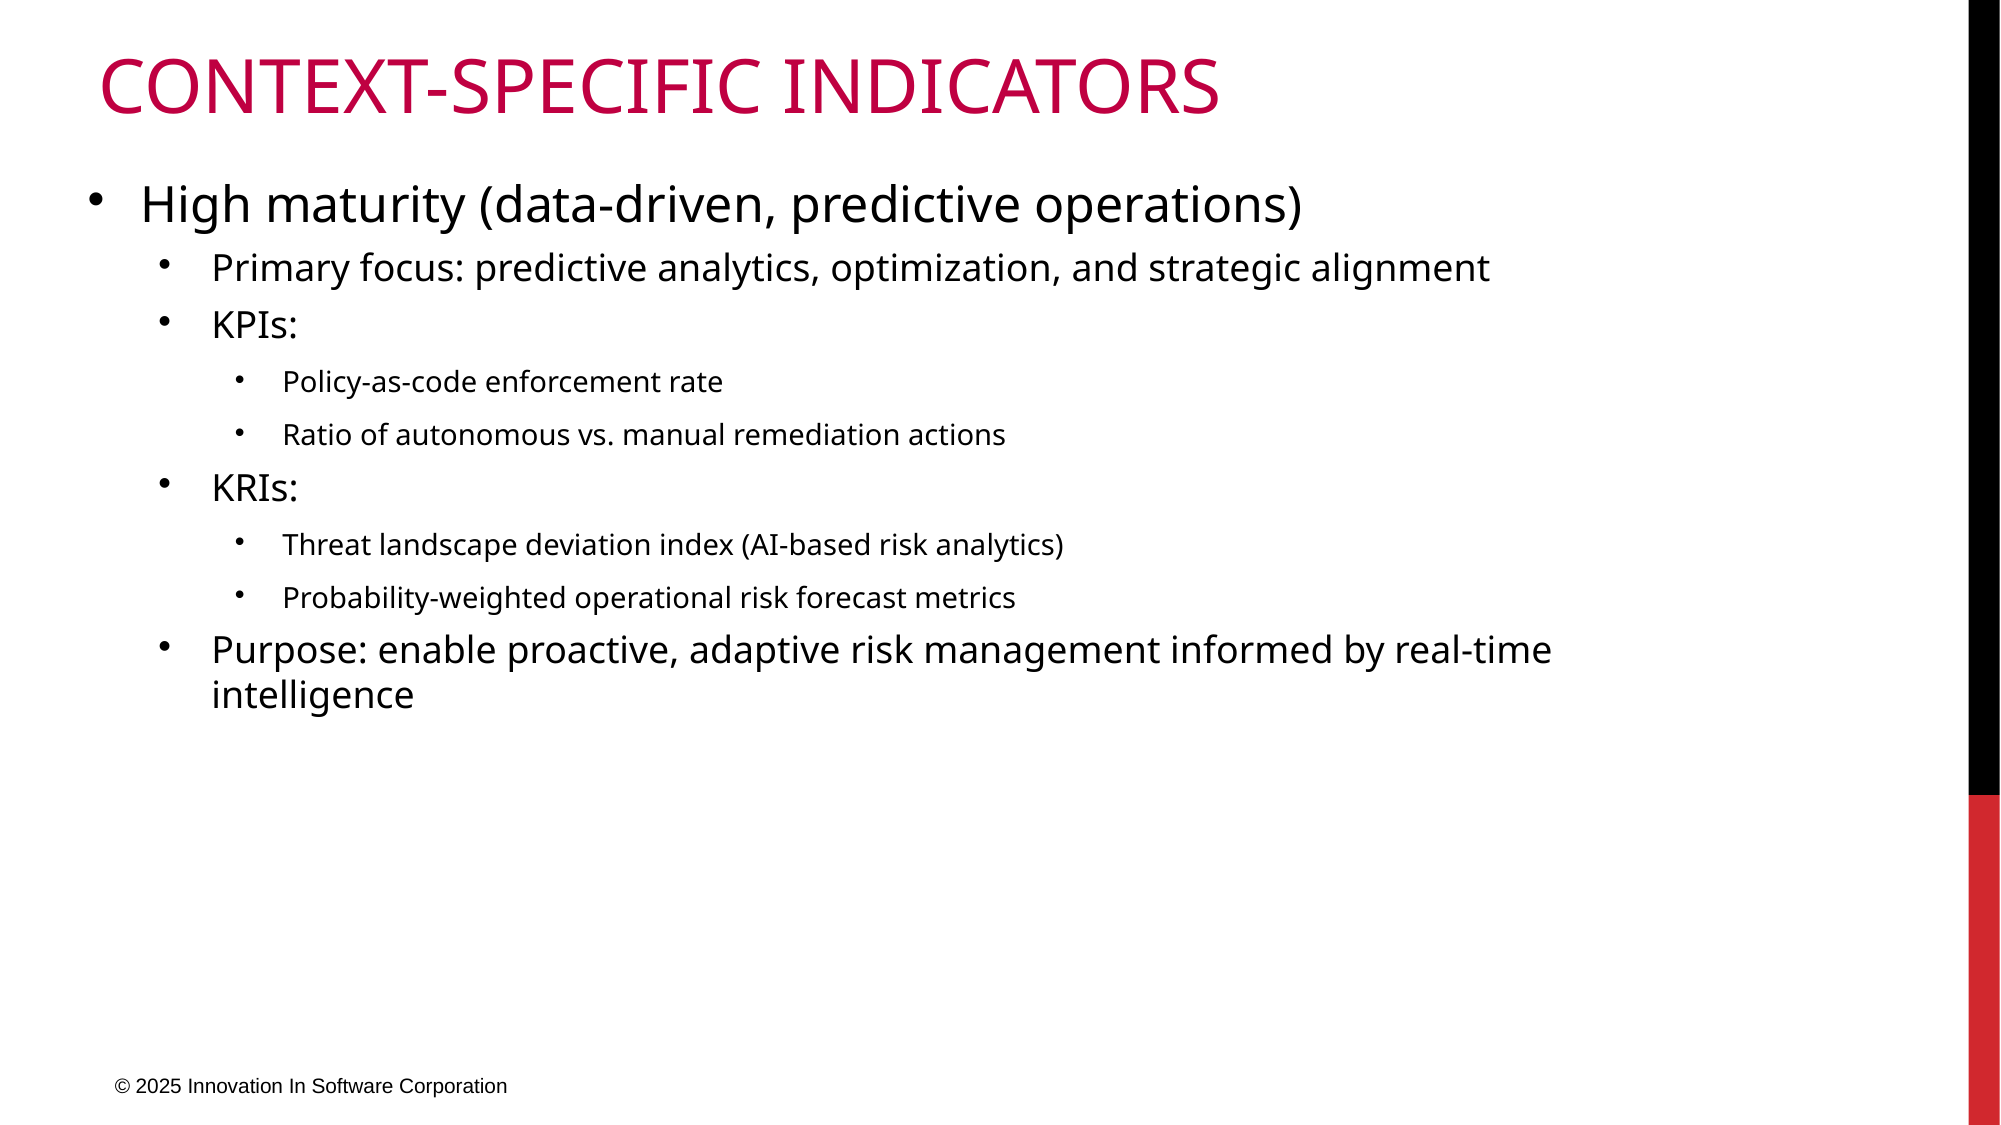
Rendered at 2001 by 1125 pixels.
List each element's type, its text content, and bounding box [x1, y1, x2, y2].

title Context-Specific Indicators [98, 0, 1770, 186]
list High maturity (data-driven, predictive operations) Primary focus: predictive analytics, optimization, and strategic alignment KPIs: Policy-as-code enforcement rate Ratio of autonomous vs. manual remediation actions KRIs: Threat landscape deviation index (AI-based risk analytics) Probability-weighted operational risk forecast metrics Purpose: enable proactive, adaptive risk management informed by real-time intelligence [69, 172, 1766, 990]
footer © 2025 Innovation In Software Corporation [99, 1065, 850, 1112]
